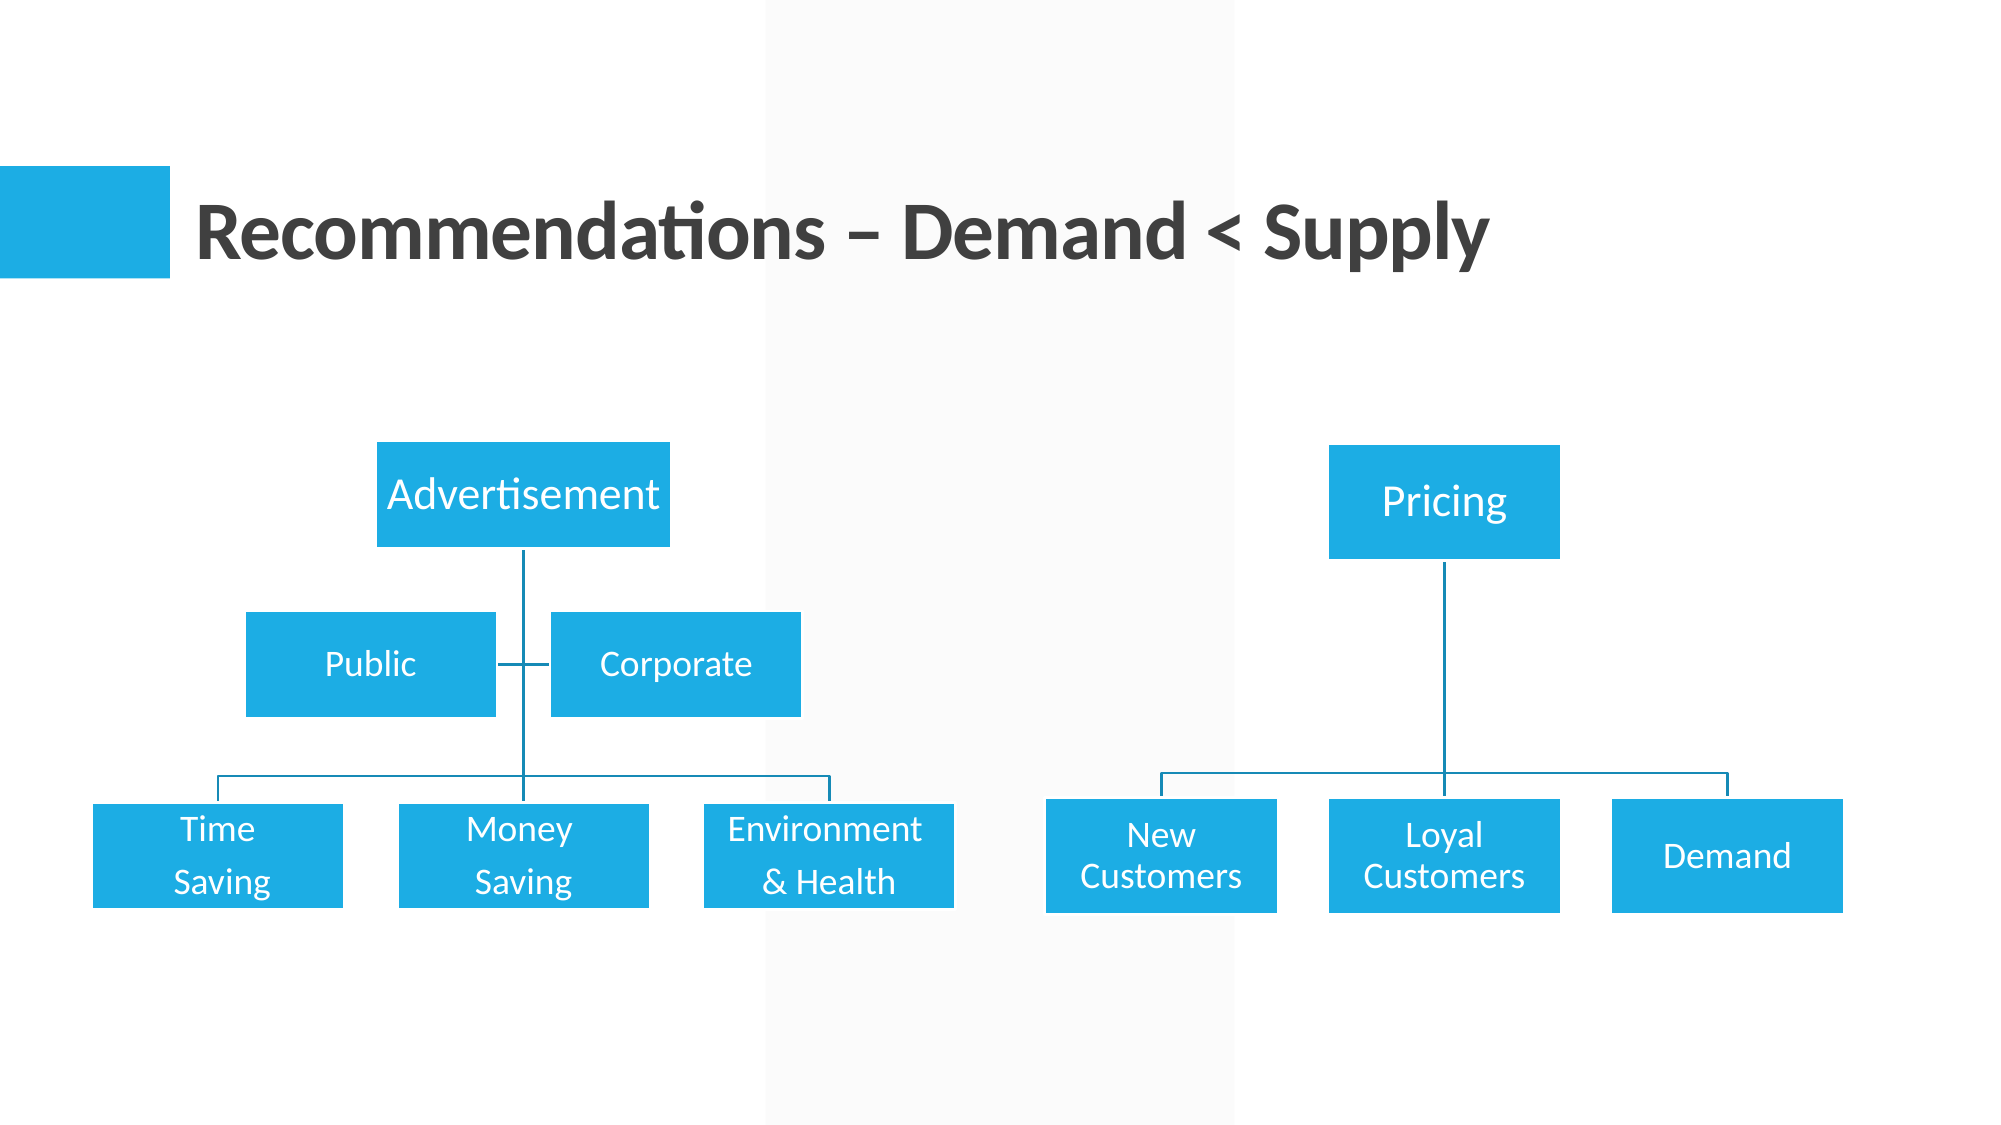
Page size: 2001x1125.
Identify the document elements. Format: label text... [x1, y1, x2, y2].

title Recommendations – Demand < Supply [180, 47, 1830, 285]
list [91, 366, 957, 964]
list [1043, 402, 1846, 964]
